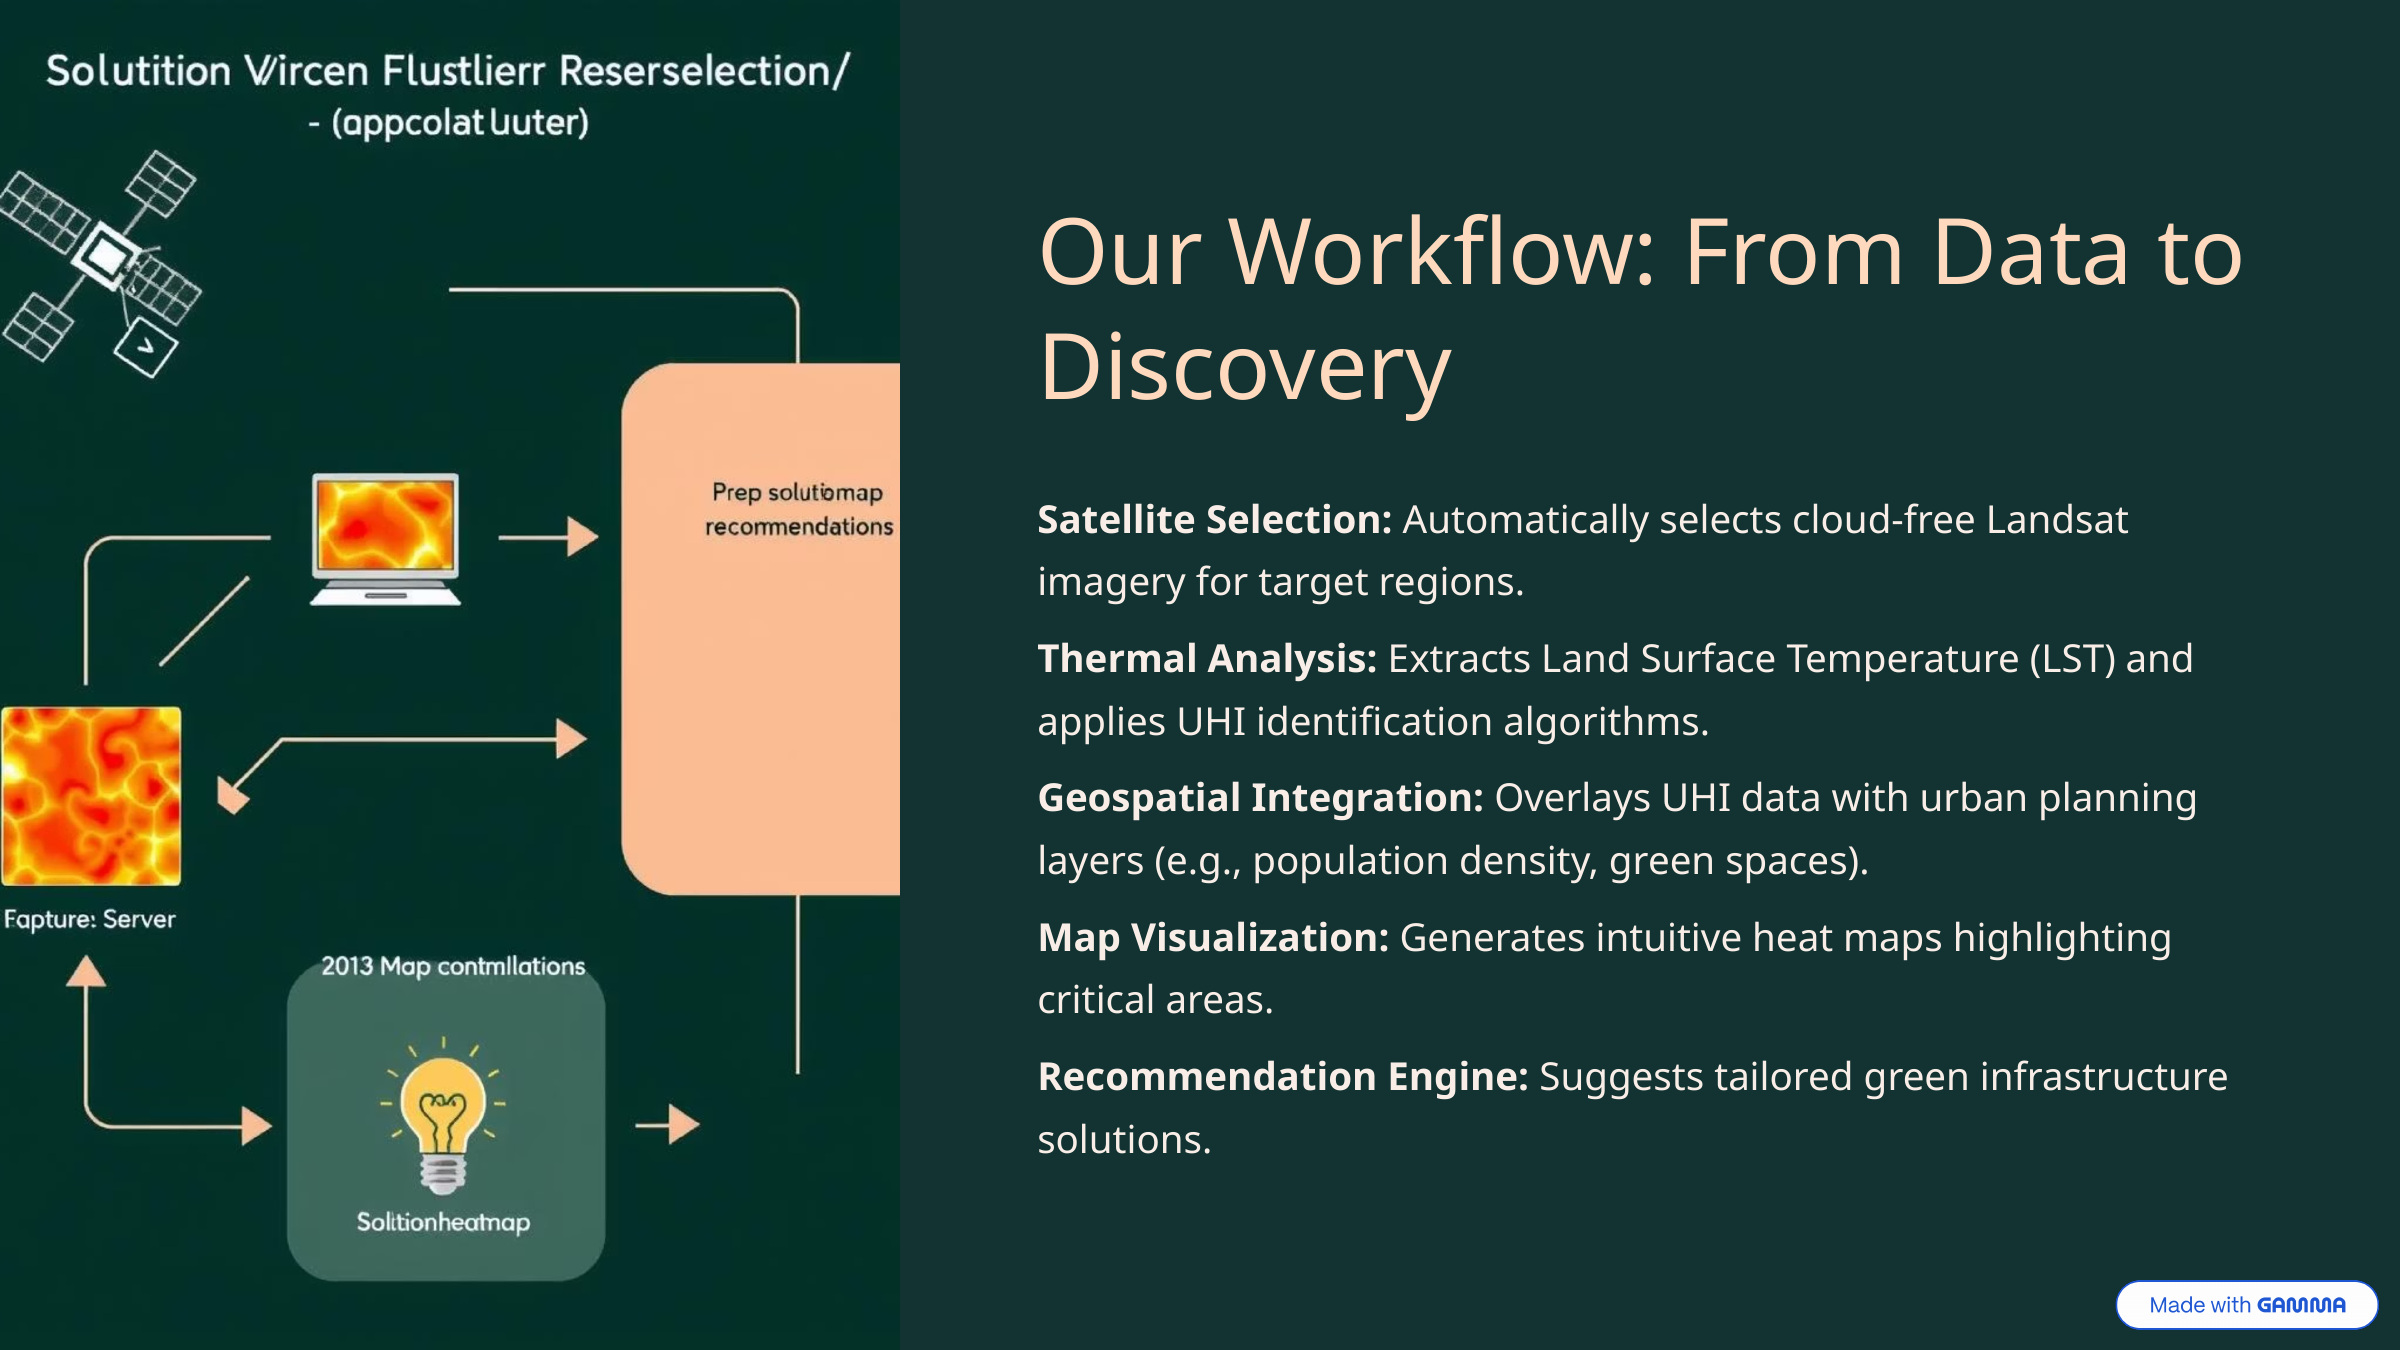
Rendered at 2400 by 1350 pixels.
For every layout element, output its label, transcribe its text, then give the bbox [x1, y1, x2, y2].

text_box Recommendation Engine: Suggests tailored green infrastructure solutions. [1037, 1035, 2263, 1162]
picture [0, 0, 900, 1350]
text_box Map Visualization: Generates intuitive heat maps highlighting critical areas. [1037, 896, 2263, 1023]
text_box Thermal Analysis: Extracts Land Surface Temperature (LST) and applies UHI identification algorithms. [1037, 617, 2263, 744]
text_box Geospatial Integration: Overlays UHI data with urban planning layers (e.g., population density, green spaces). [1037, 757, 2263, 883]
text_box Satellite Selection: Automatically selects cloud-free Landsat imagery for target regions. [1037, 478, 2263, 604]
text_box Our Workflow: From Data to Discovery [1037, 188, 2263, 420]
picture [2106, 1271, 2389, 1339]
